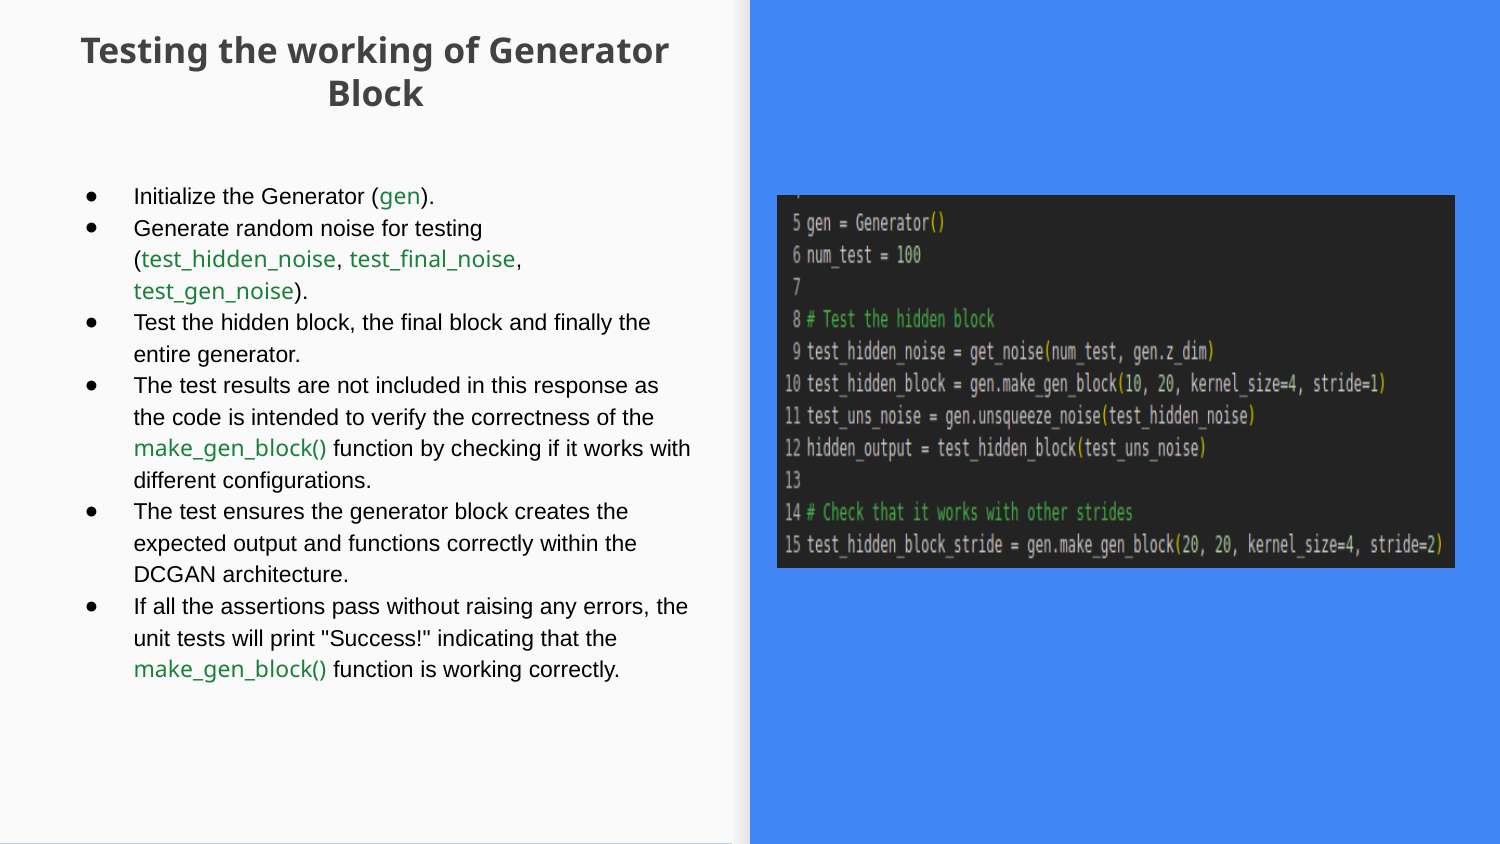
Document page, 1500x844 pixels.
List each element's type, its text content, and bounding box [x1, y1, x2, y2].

subtitle Initialize the Generator (gen). Generate random noise for testing (test_hidden_noise, test_final_noise, test_gen_noise). Test the hidden block, the final block and finally the entire generator. The test results are not included in this response as the code is intended to verify the correctness of the make_gen_block() function by checking if it works with different configurations. The test ensures the generator block creates the expected output and functions correctly within the DCGAN architecture. If all the assertions pass without raising any errors, the unit tests will print "Success!" indicating that the make_gen_block() function is working correctly. [43, 162, 708, 799]
title Testing the working of Generator Block [43, 0, 708, 129]
picture [777, 195, 1455, 568]
